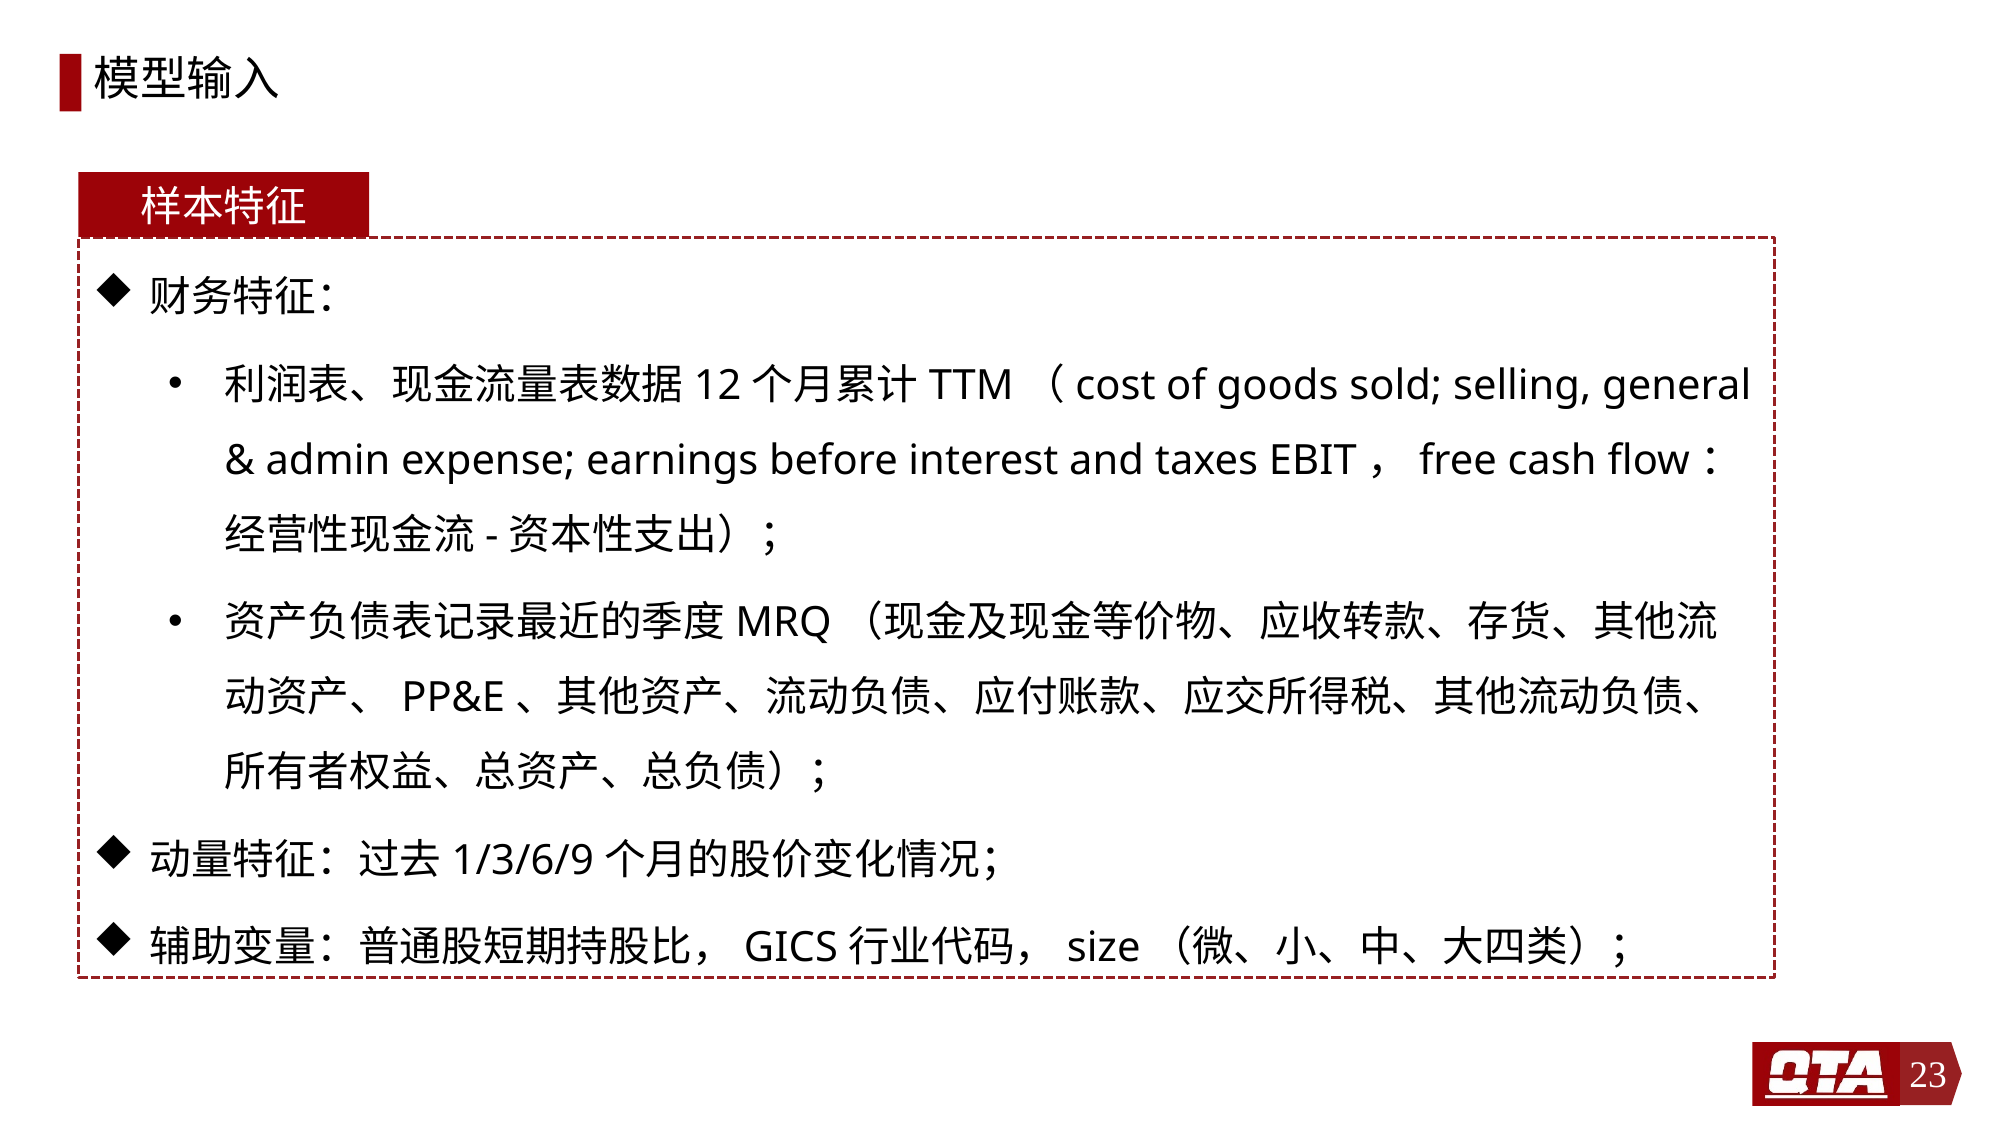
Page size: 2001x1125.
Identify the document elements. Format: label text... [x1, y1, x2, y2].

text_box 样本特征 [78, 172, 370, 237]
title 模型输入 [78, 47, 1724, 114]
slide_number 23 [1511, 1042, 1962, 1103]
text_box 财务特征： 利润表、现金流量表数据12个月累计TTM（cost of goods sold; selling, general & admin expense; earnings before interest and taxes EBIT，free cash flow：经营性现金流-资本性支出）； 资产负债表记录最近的季度MRQ（现金及现金等价物、应收转款、存货、其他流动资产、PP&E、其他资产、流动负债、应付账款、应交所得税、其他流动负债、所有者权益、总资产、总负债）； 动量特征：过去1/3/6/9个月的股价变化情况； 辅助变量：普通股短期持股比，GICS行业代码，size（微、小、中、大四类）； [78, 237, 1775, 978]
